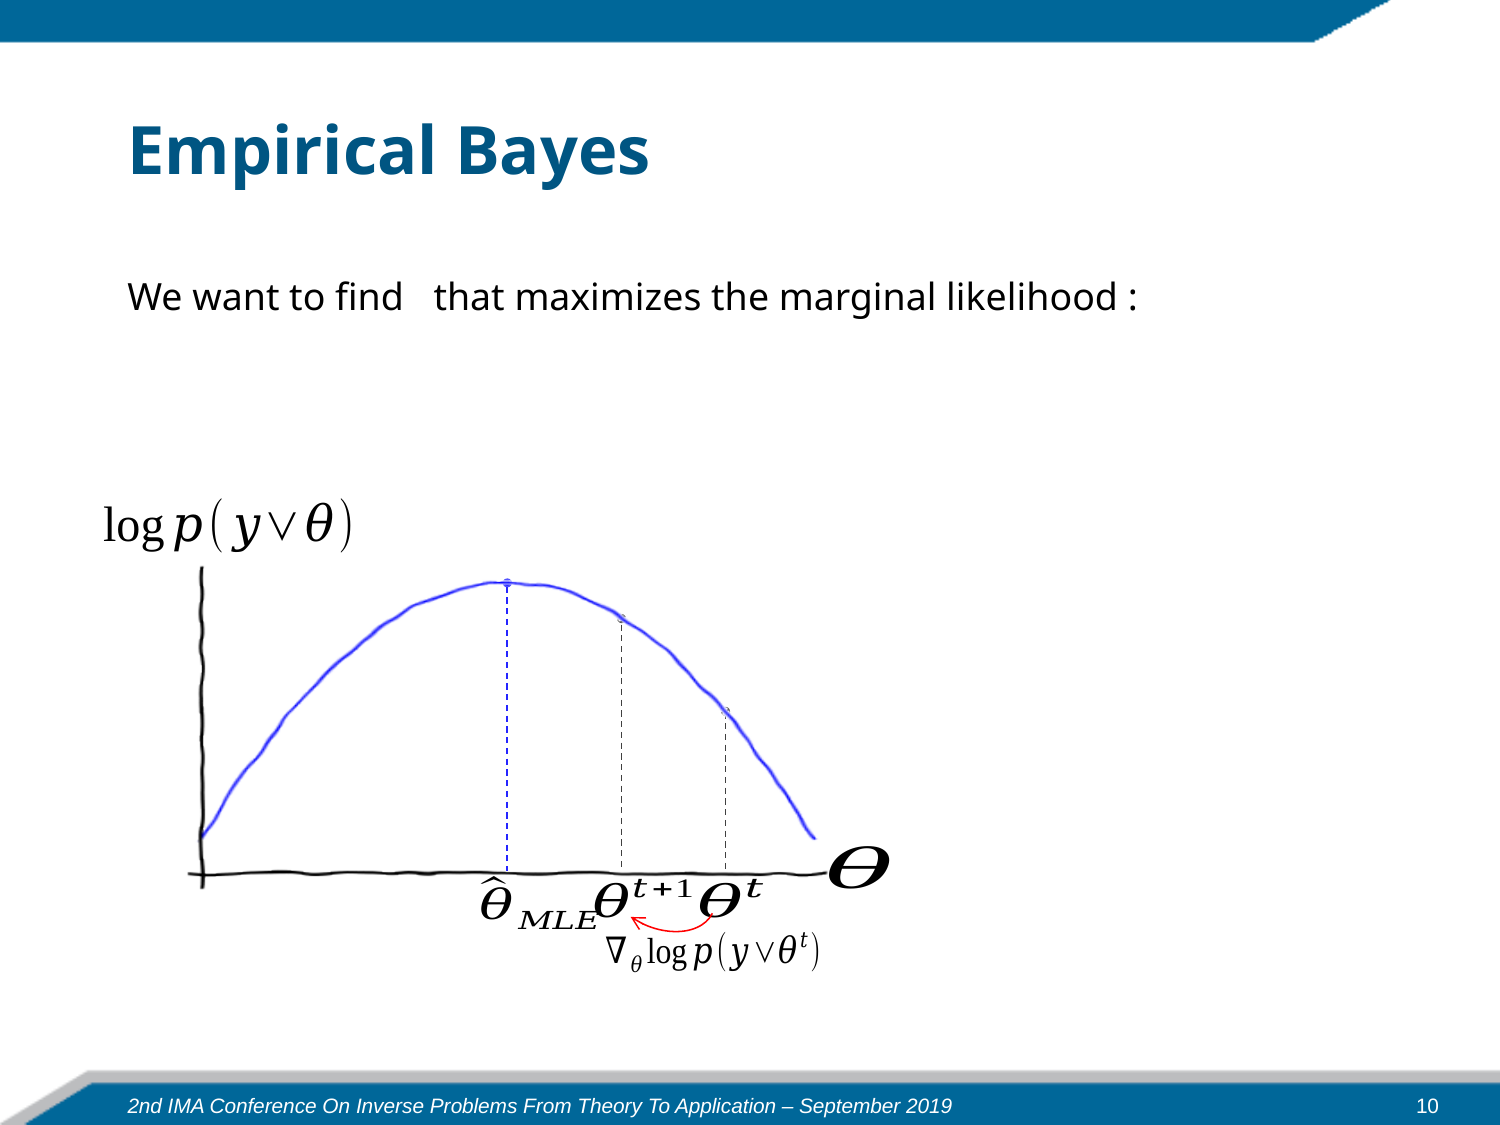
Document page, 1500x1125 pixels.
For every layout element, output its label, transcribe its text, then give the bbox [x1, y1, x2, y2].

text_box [102, 494, 897, 935]
title Empirical Bayes [112, 99, 1388, 288]
picture [0, 0, 1500, 1125]
slide_number 10 [1401, 1075, 1500, 1125]
